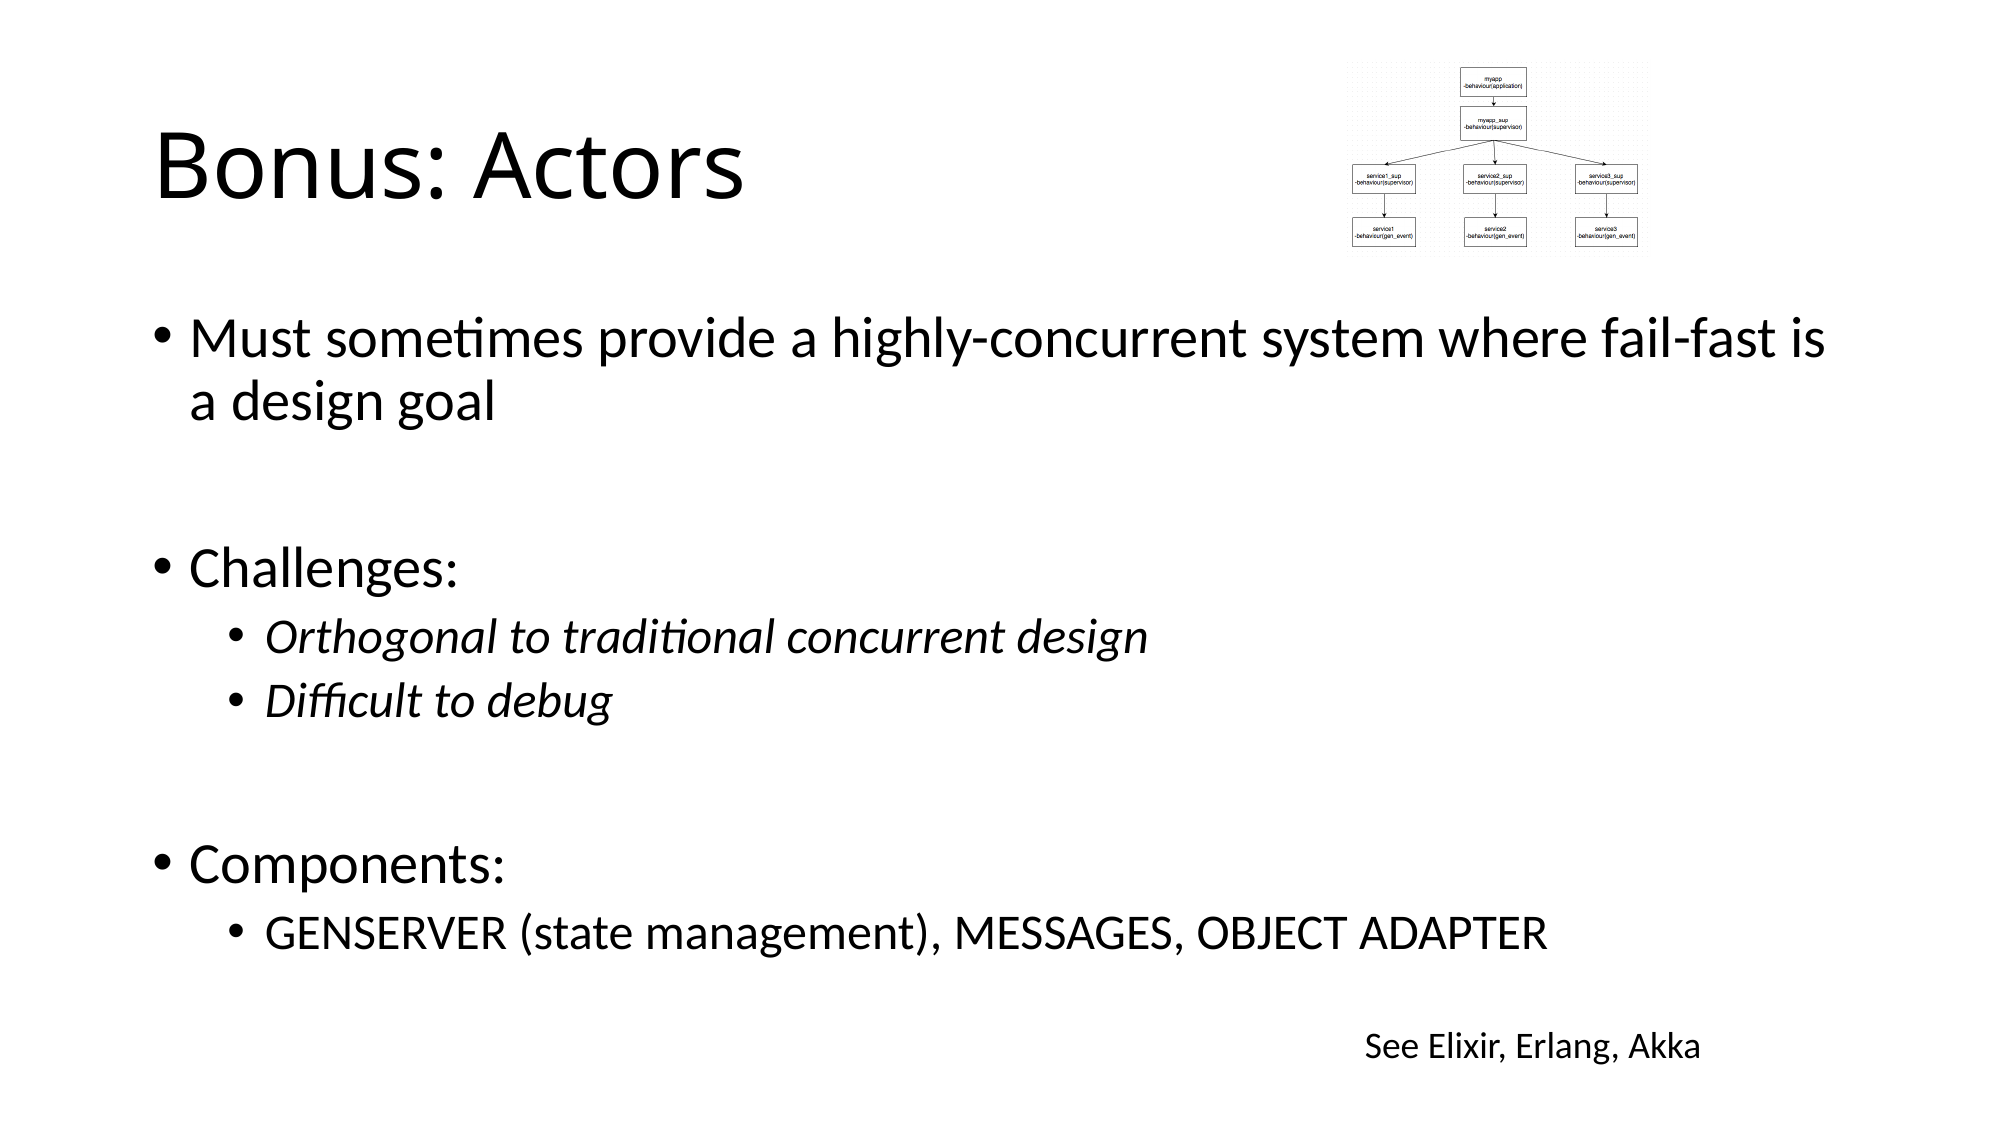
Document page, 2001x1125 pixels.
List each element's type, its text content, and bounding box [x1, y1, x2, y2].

list Must sometimes provide a highly-concurrent system where fail-fast is a design goal Challenges: Orthogonal to traditional concurrent design Difficult to debug Components: GenServer (state management), Messages, Object Adapter [137, 299, 1863, 1014]
picture [1347, 59, 1651, 257]
title Bonus: Actors [137, 59, 1863, 278]
text_box See Elixir, Erlang, Akka [1350, 1013, 1718, 1073]
